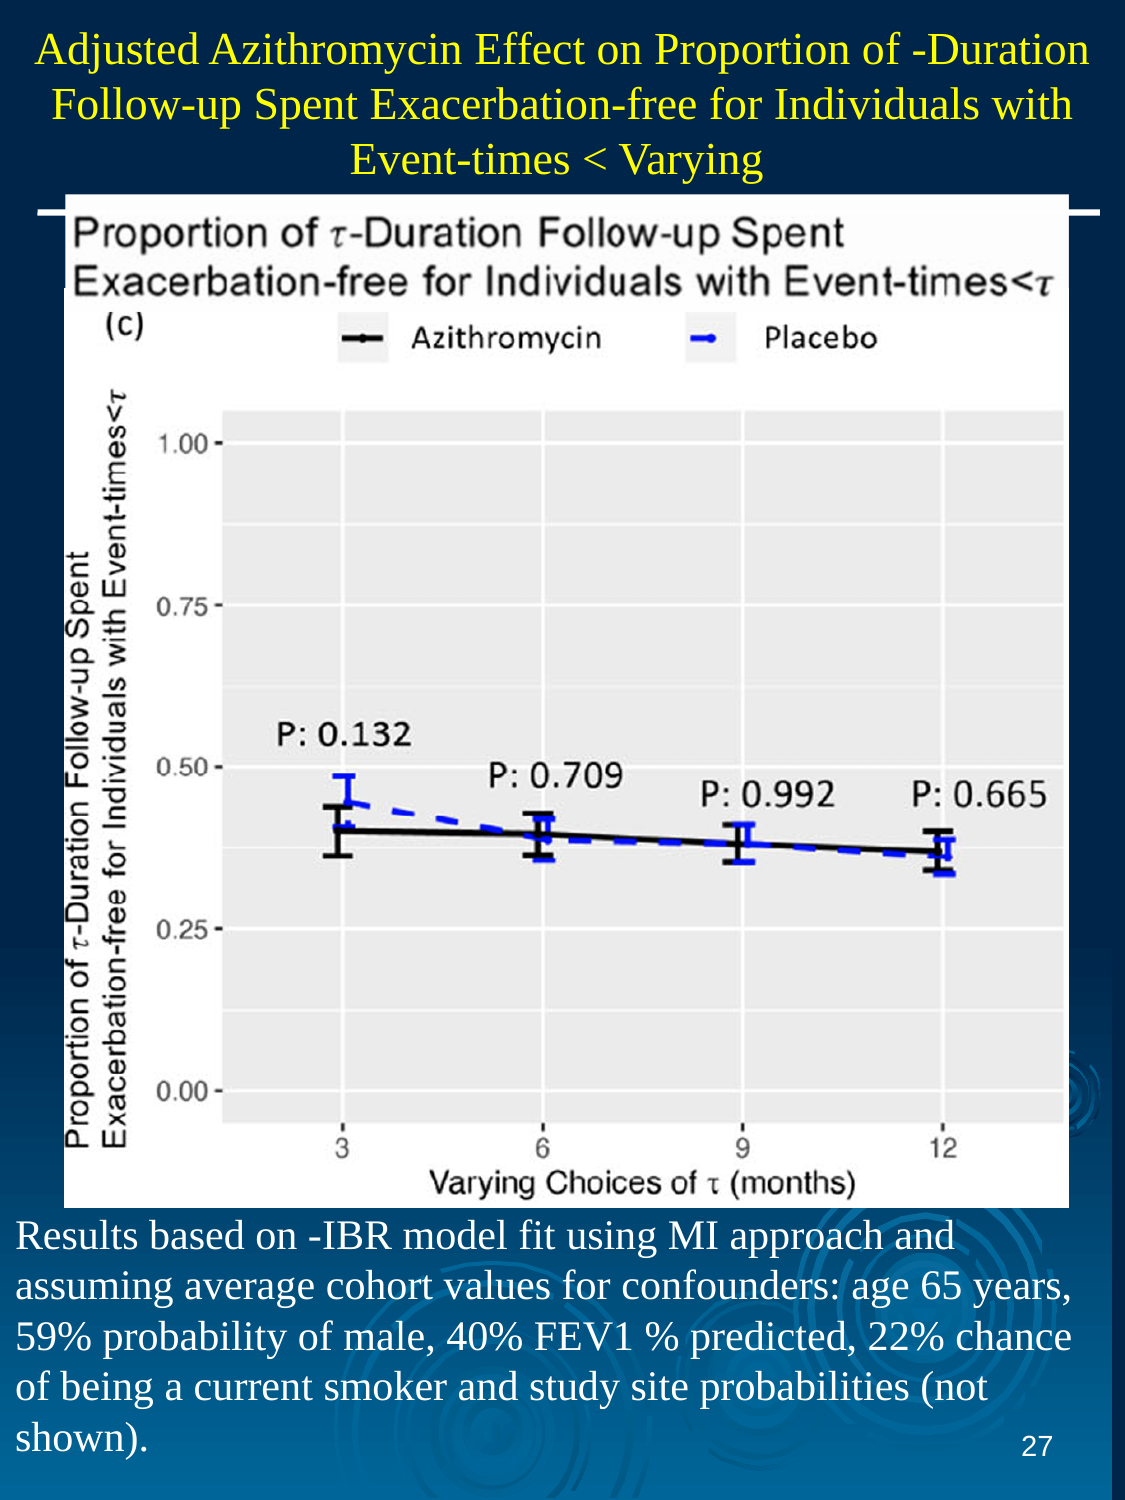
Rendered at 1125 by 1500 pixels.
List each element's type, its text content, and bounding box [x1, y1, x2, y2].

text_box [64, 194, 1069, 1209]
slide_number 27 [806, 1365, 1069, 1471]
